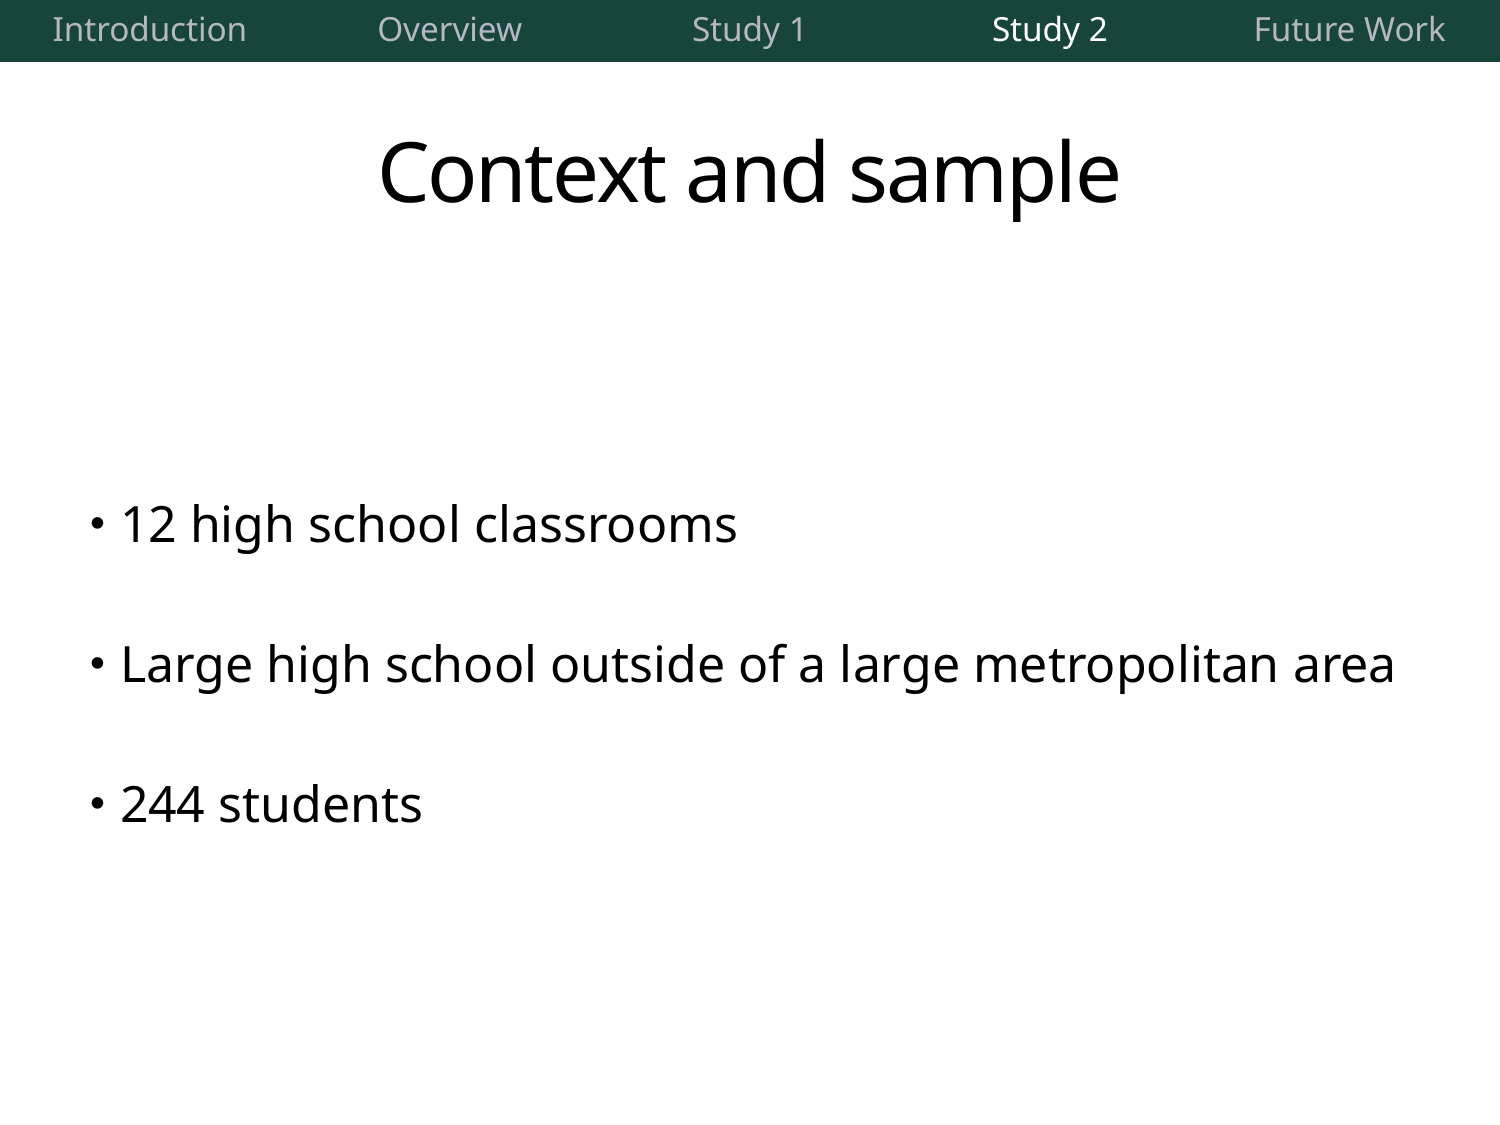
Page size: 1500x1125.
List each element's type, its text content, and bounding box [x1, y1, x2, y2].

table_header Study 2 [900, 0, 1200, 62]
list 12 high school classrooms Large high school outside of a large metropolitan area 244 students [75, 262, 1425, 1063]
table_header Future Work [1200, 0, 1500, 62]
table_header Study 1 [600, 0, 900, 62]
table_header Overview [300, 0, 600, 62]
table_header Introduction [0, 0, 300, 62]
title Context and sample [75, 87, 1425, 250]
